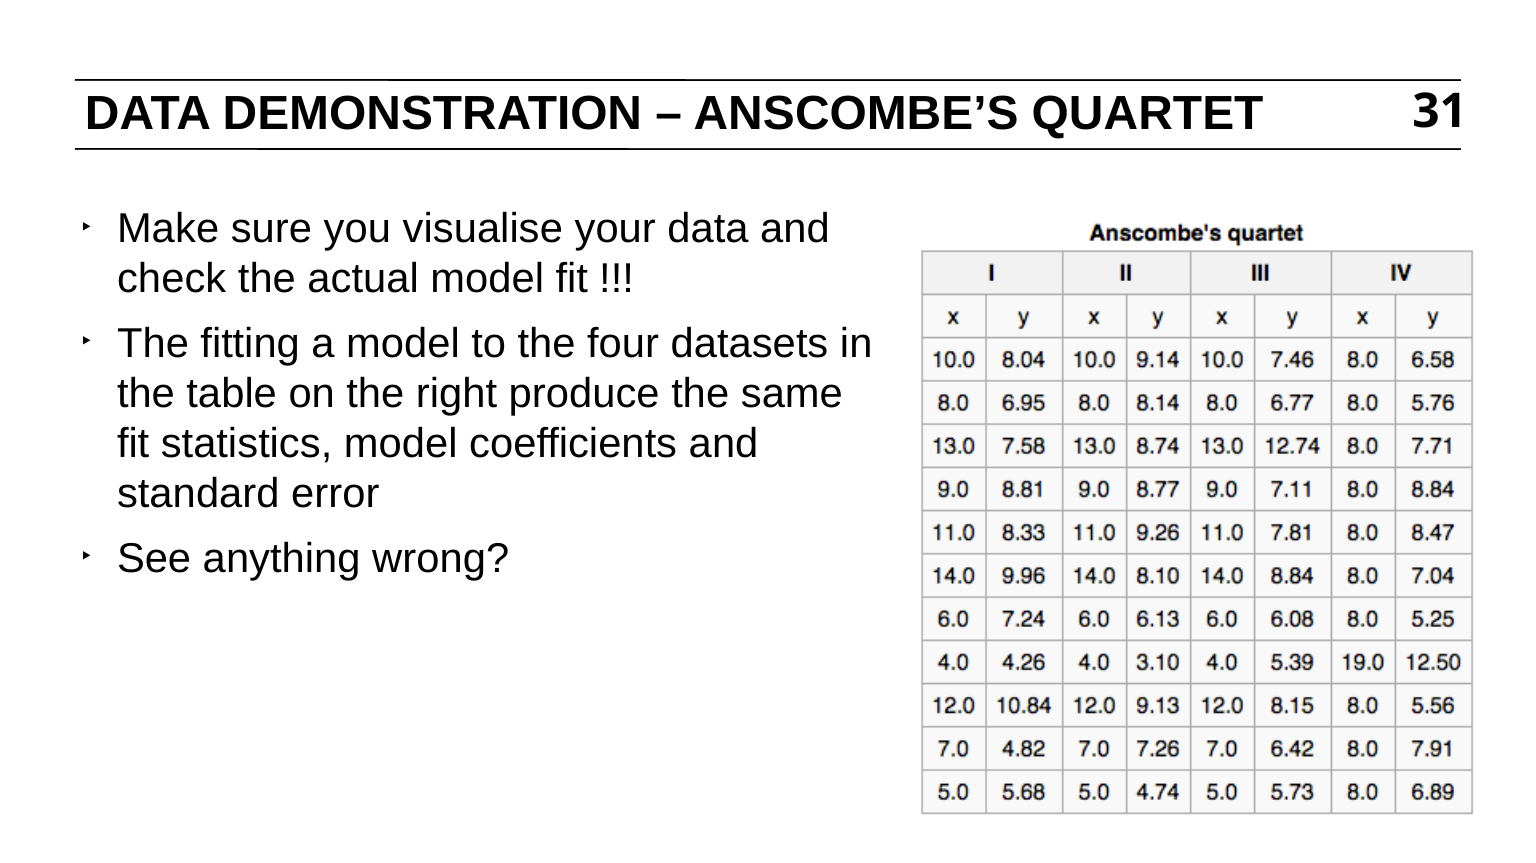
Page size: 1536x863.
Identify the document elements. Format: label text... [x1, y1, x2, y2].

text_box Make sure you visualise your data and check the actual model fit !!! The fitting a model to the four datasets in the table on the right produce the same fit statistics, model coefficients and standard error See anything wrong? [74, 201, 884, 581]
slide_number 31 [1410, 83, 1470, 142]
picture [903, 217, 1495, 832]
title DATA DEMONSTRATION – ANSCOMBE’S QUARTET [76, 82, 1369, 251]
